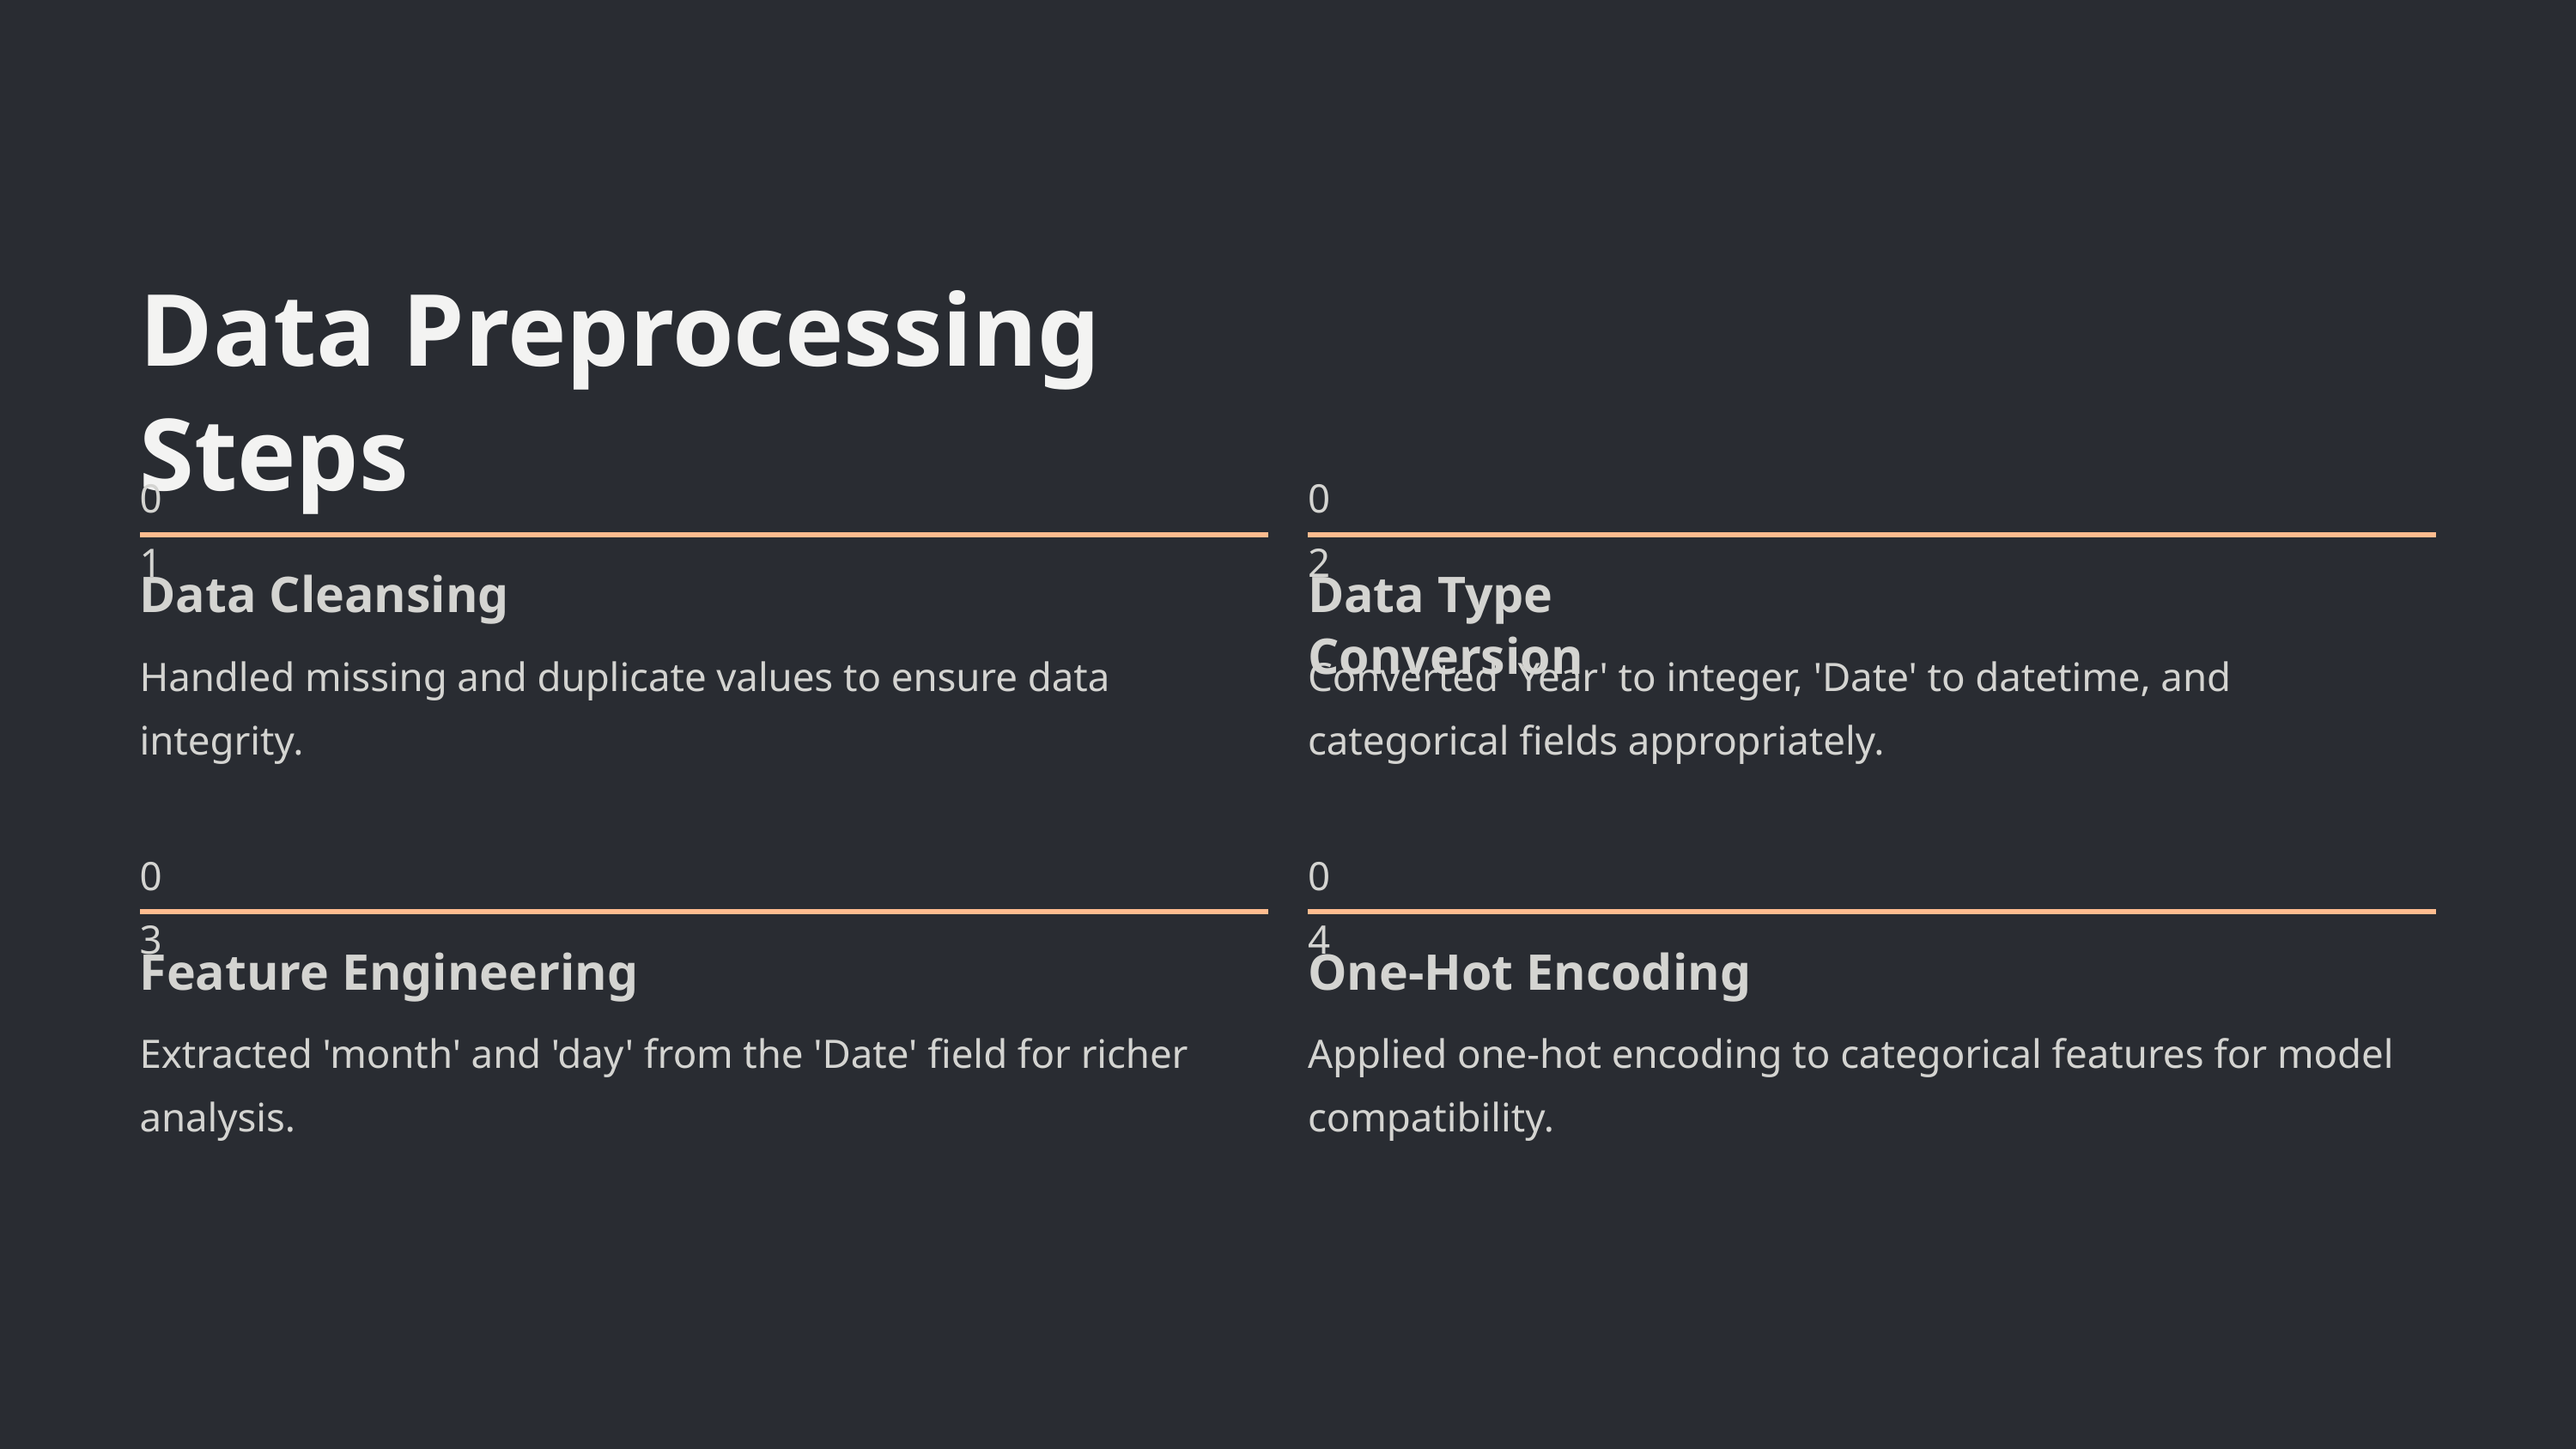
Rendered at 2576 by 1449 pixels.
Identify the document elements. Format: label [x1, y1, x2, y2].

text_box [1307, 908, 2437, 915]
text_box [139, 531, 1268, 538]
text_box [1307, 531, 2437, 538]
text_box [0, 0, 2576, 1449]
text_box [139, 908, 1268, 915]
